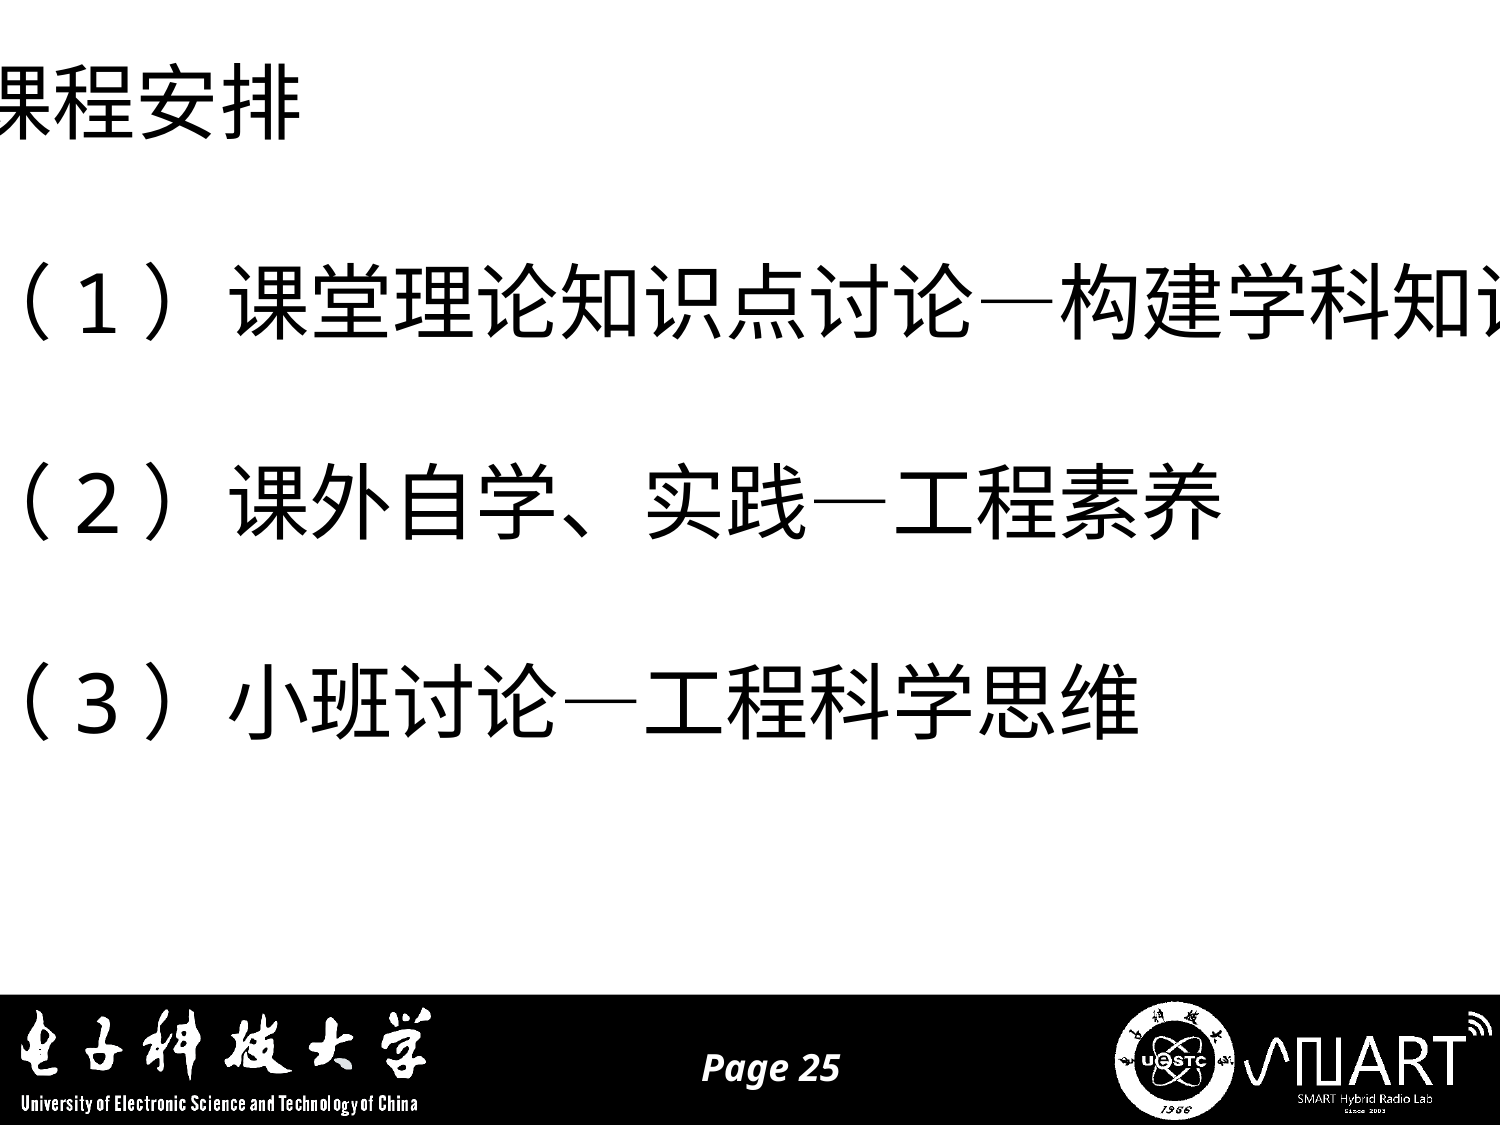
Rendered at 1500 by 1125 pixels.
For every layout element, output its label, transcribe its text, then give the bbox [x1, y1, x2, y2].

picture [1114, 1001, 1235, 1120]
picture [1240, 1005, 1500, 1115]
picture [19, 1005, 431, 1118]
text_box 课程安排 （1）课堂理论知识点讨论—构建学科知识 （2）课外自学、实践—工程素养 （3）小班讨论—工程科学思维 [0, 42, 1500, 858]
